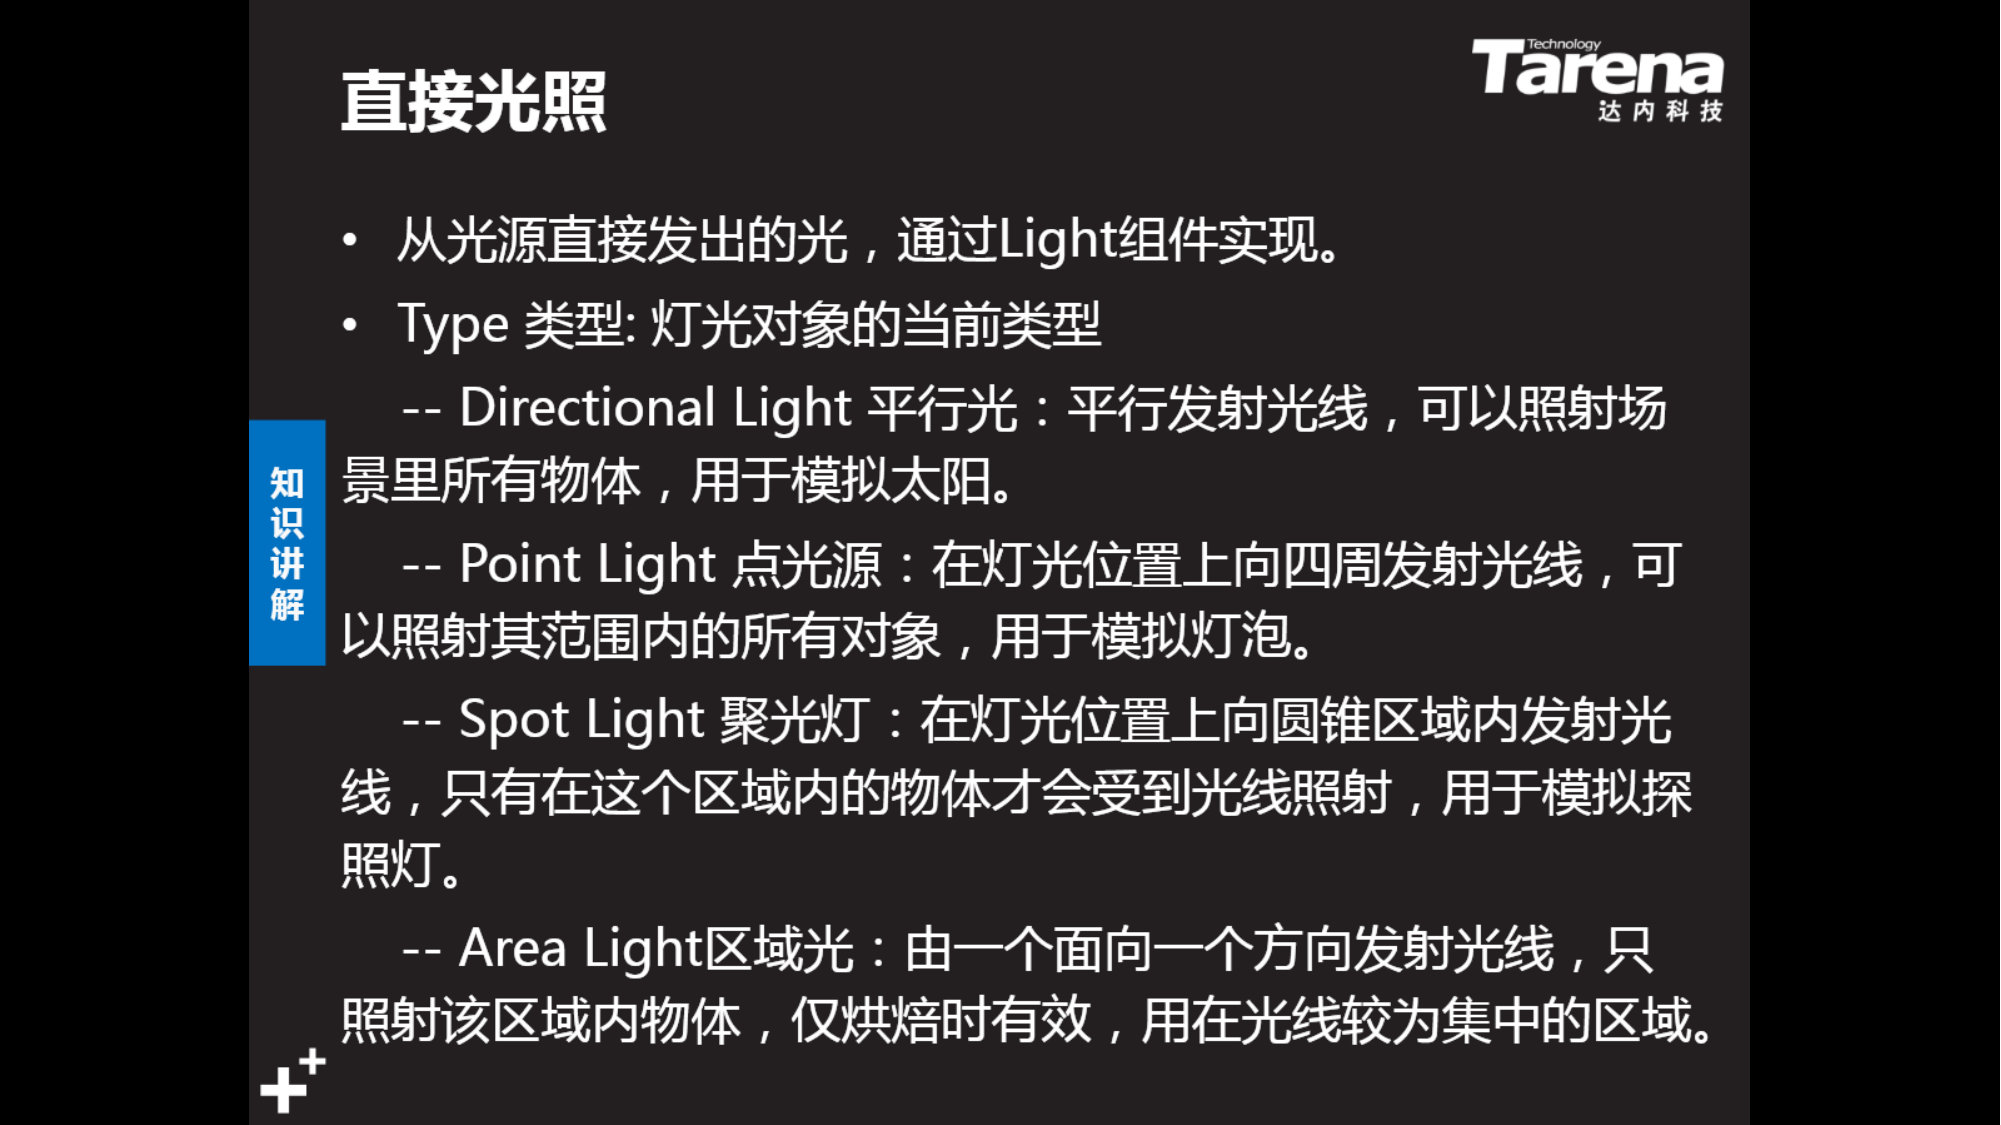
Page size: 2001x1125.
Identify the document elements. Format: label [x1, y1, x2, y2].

picture [249, 0, 1750, 1125]
